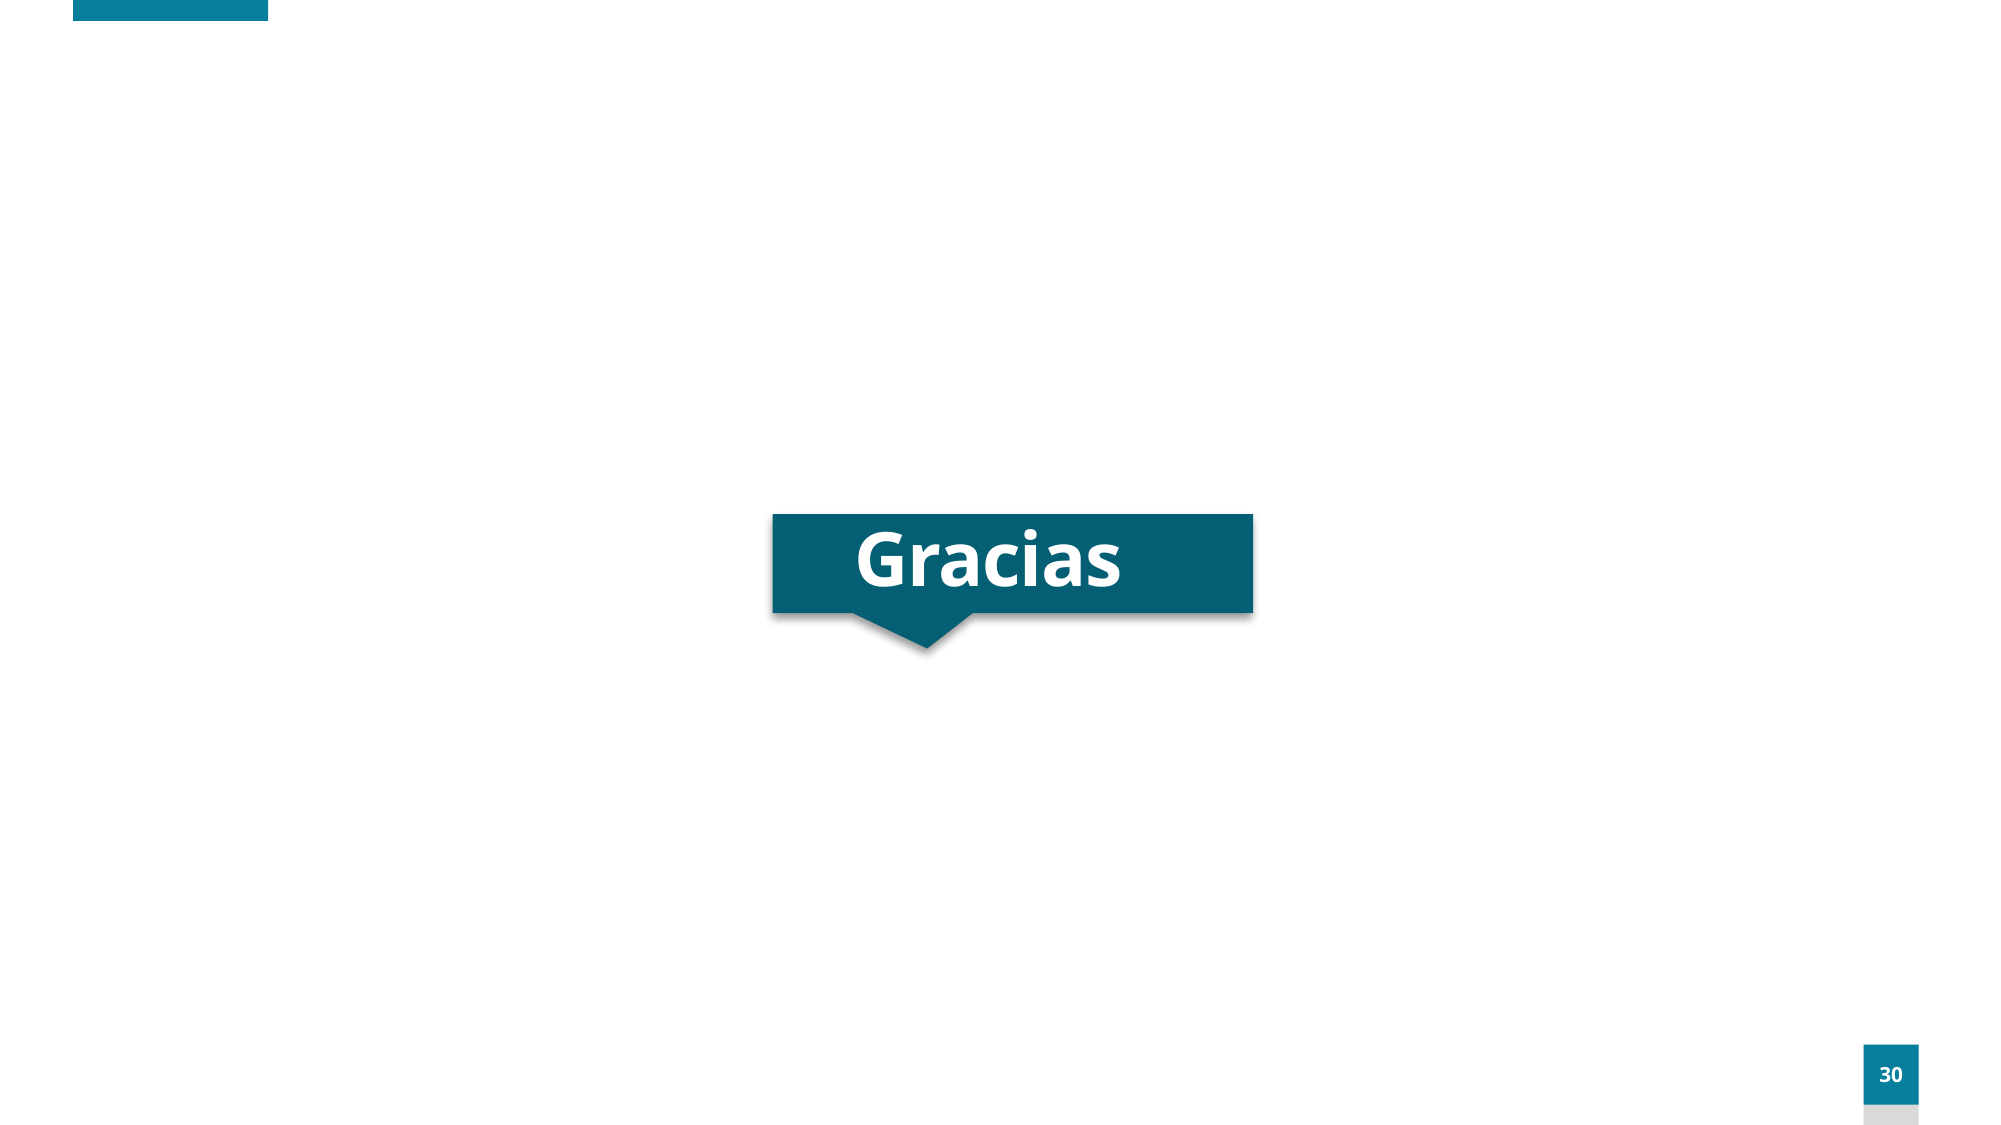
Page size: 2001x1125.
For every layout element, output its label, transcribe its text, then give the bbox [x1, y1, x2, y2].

title Gracias [839, 514, 1161, 611]
text_box [771, 512, 1255, 650]
